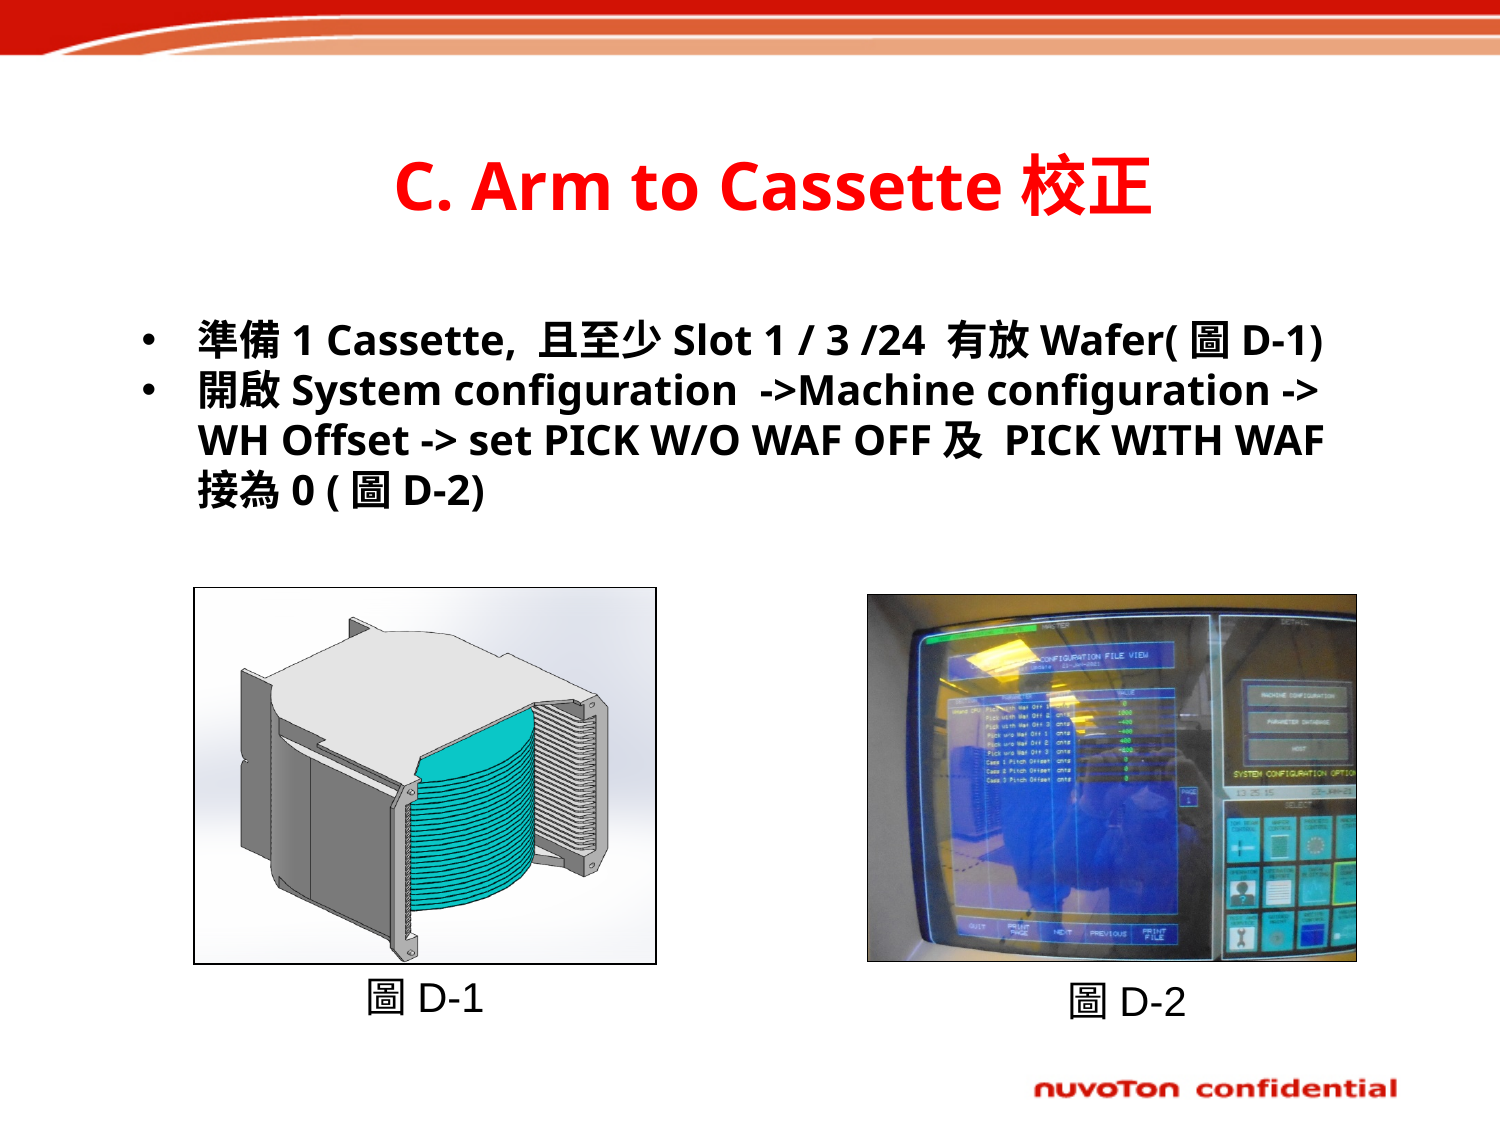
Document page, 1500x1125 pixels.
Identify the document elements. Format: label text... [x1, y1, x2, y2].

title C. Arm to Cassette校正 [348, 90, 1200, 278]
text_box 圖D-2 [1052, 967, 1202, 1032]
text_box 準備1 Cassette, 且至少Slot 1 / 3 /24 有放Wafer(圖D-1) 開啟System configuration ->Machine configuration -> WH Offset -> set PICK W/O WAF OFF及 PICK WITH WAF 接為0 (圖D-2) [126, 306, 1356, 582]
picture [0, 0, 1500, 1125]
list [867, 594, 1357, 962]
text_box 圖D-1 [350, 964, 500, 1029]
